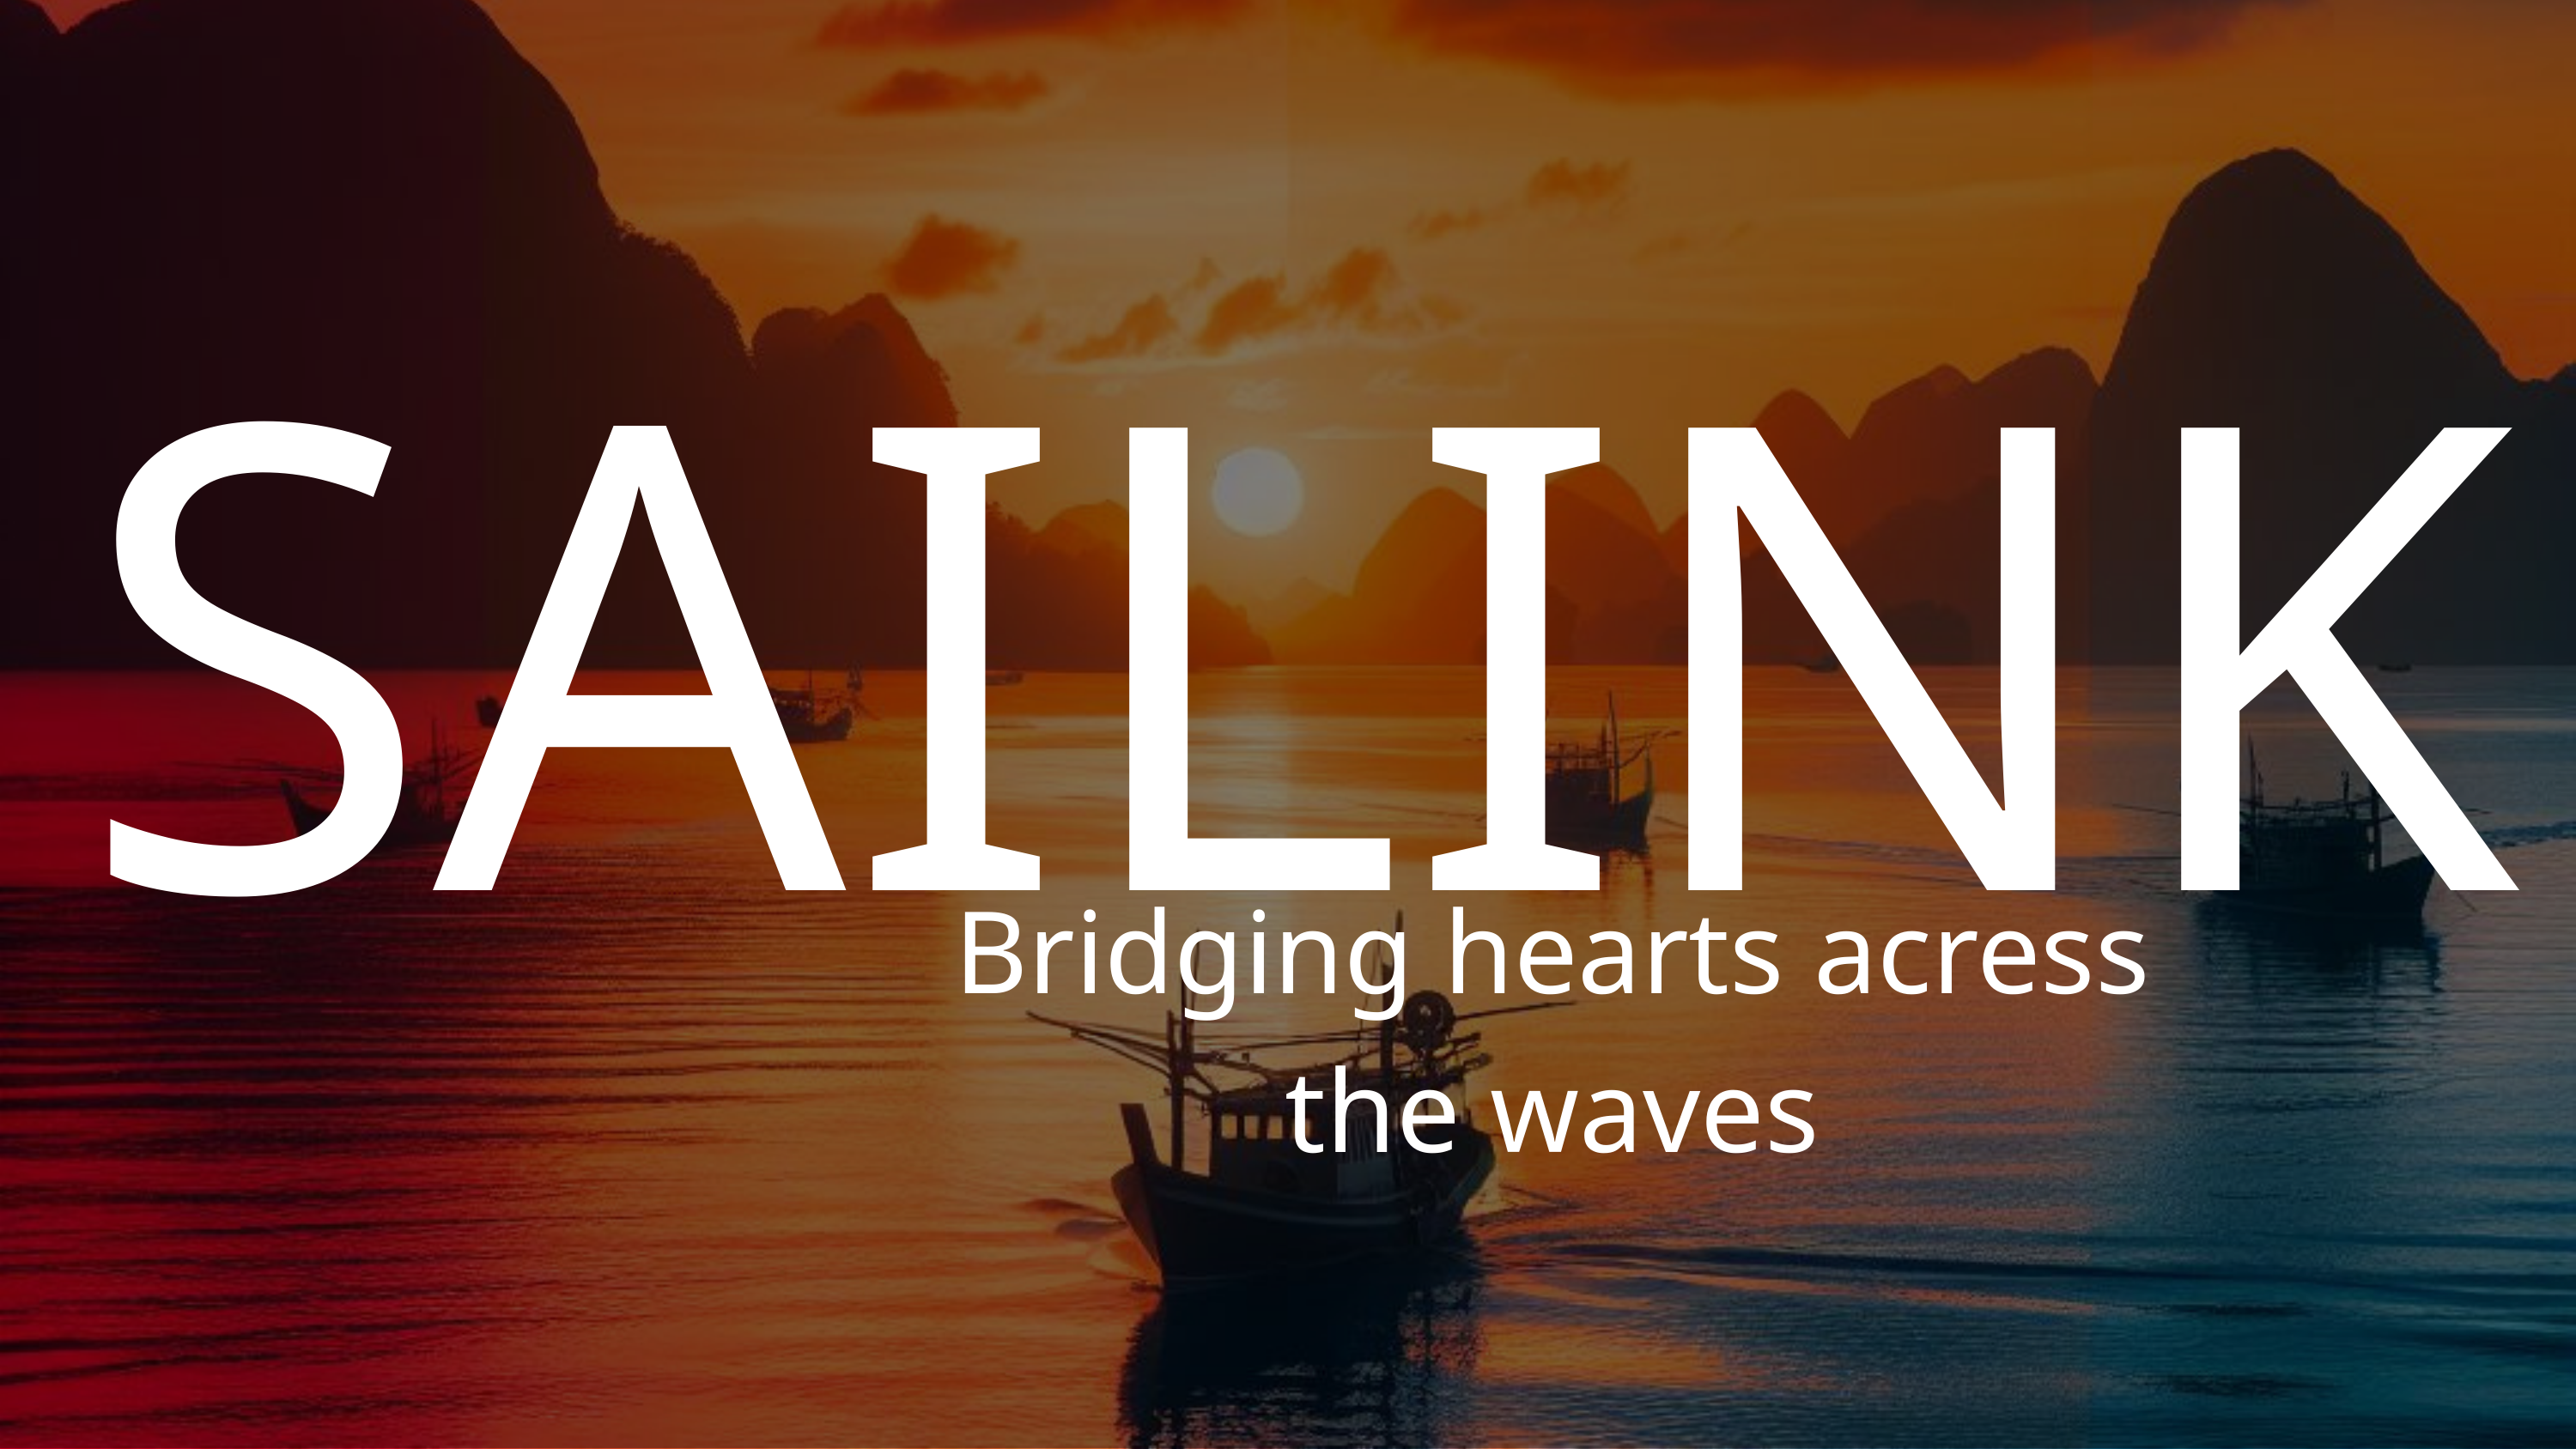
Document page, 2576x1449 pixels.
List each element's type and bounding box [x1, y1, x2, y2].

text_box [0, 0, 2576, 1449]
